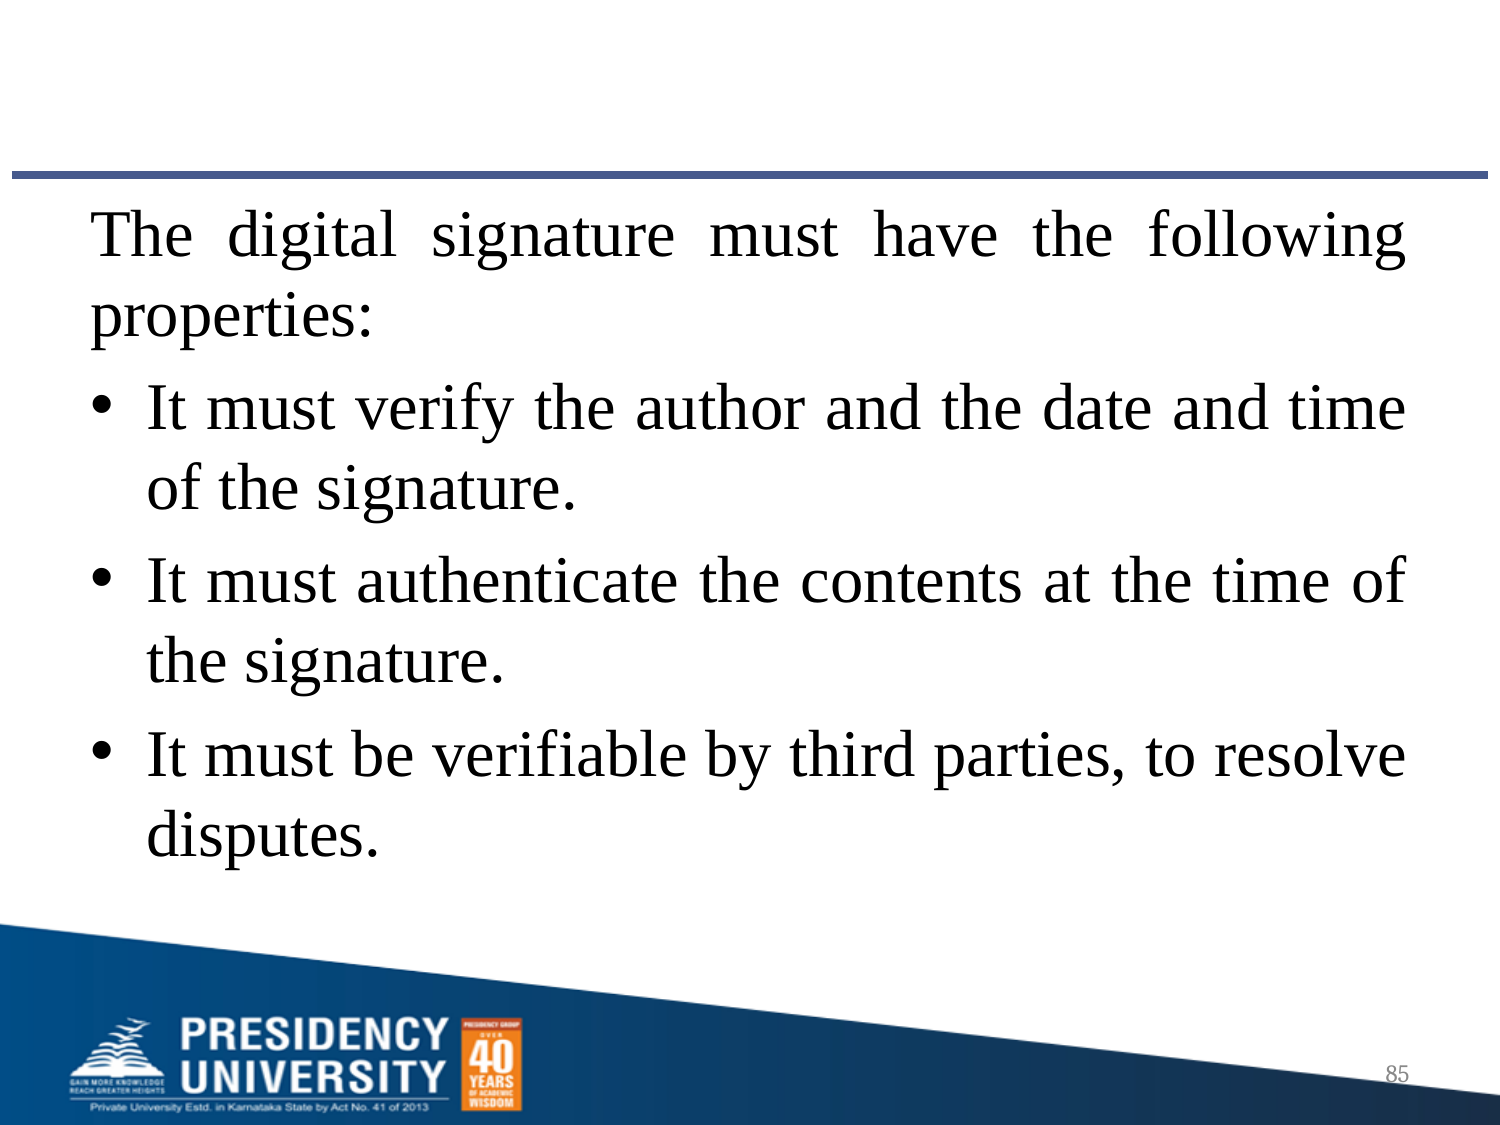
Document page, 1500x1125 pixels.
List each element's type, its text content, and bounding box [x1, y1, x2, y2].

slide_number 85 [1074, 1042, 1425, 1103]
list The digital signature must have the following properties: It must verify the author and the date and time of the signature. It must authenticate the contents at the time of the signature. It must be verifiable by third parties, to resolve disputes. [75, 182, 1425, 950]
picture [0, 921, 1500, 1125]
